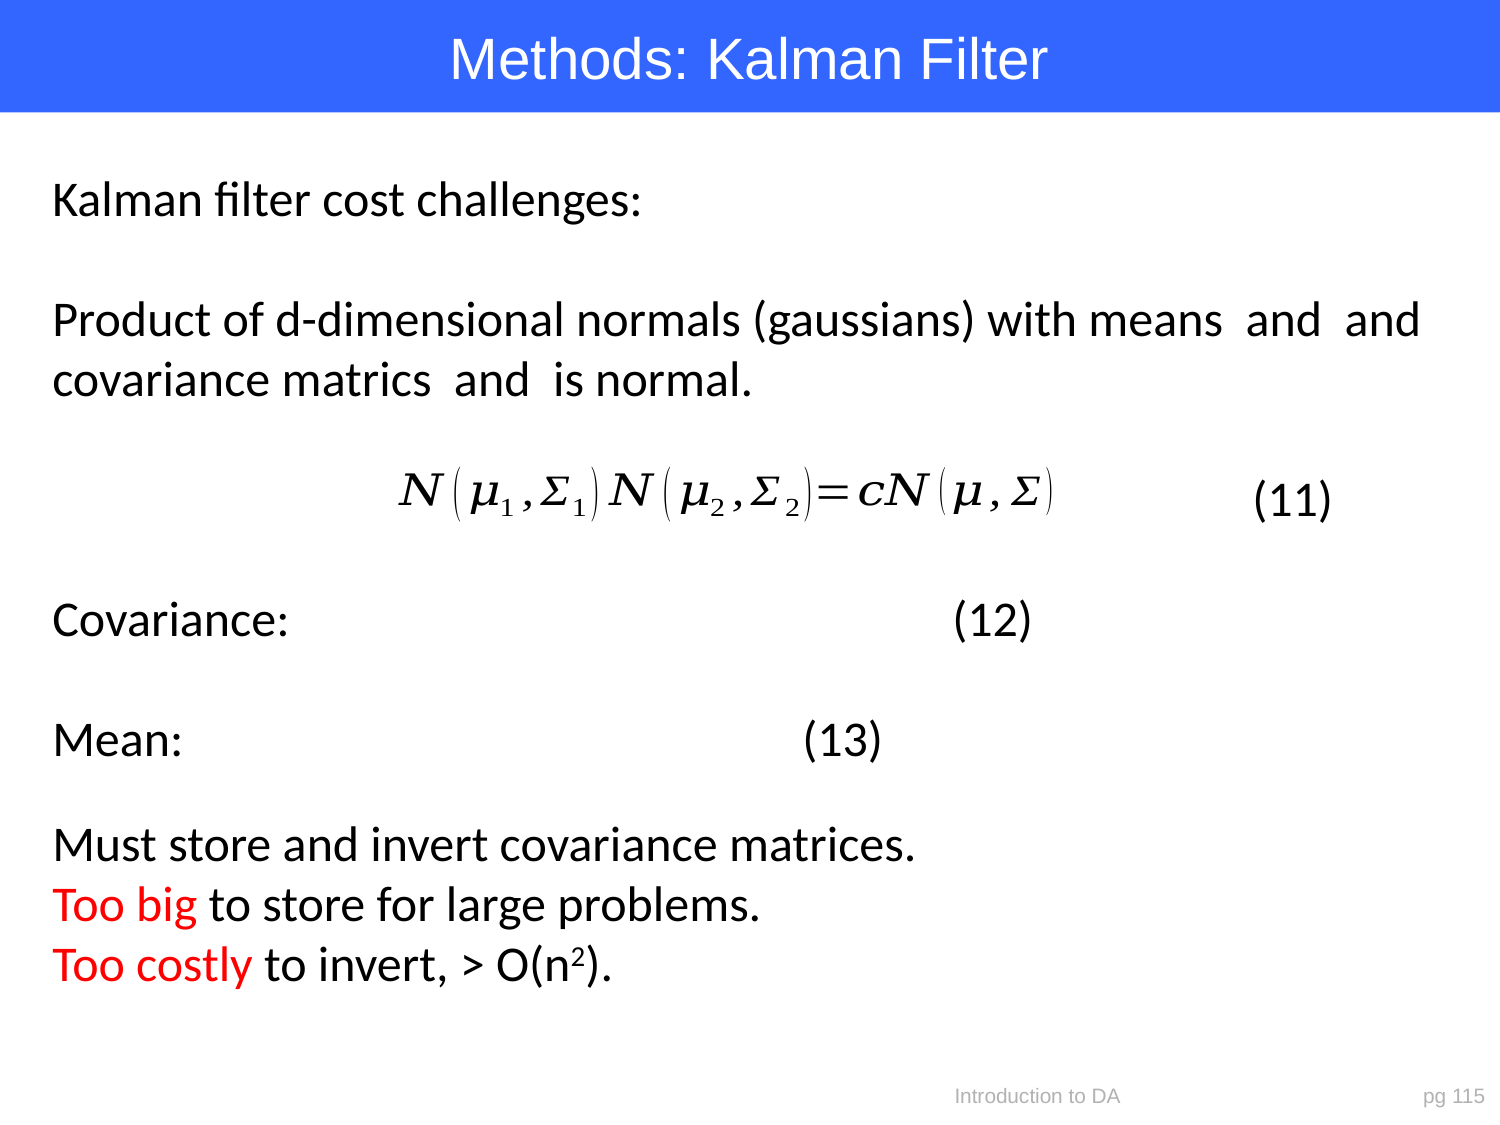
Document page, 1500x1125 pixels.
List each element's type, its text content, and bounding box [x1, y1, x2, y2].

slide_number pg 115 [1350, 1065, 1500, 1125]
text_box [797, 730, 824, 771]
title Methods: Kalman Filter [0, 0, 1500, 113]
footer Introduction to DA [725, 1065, 1350, 1125]
